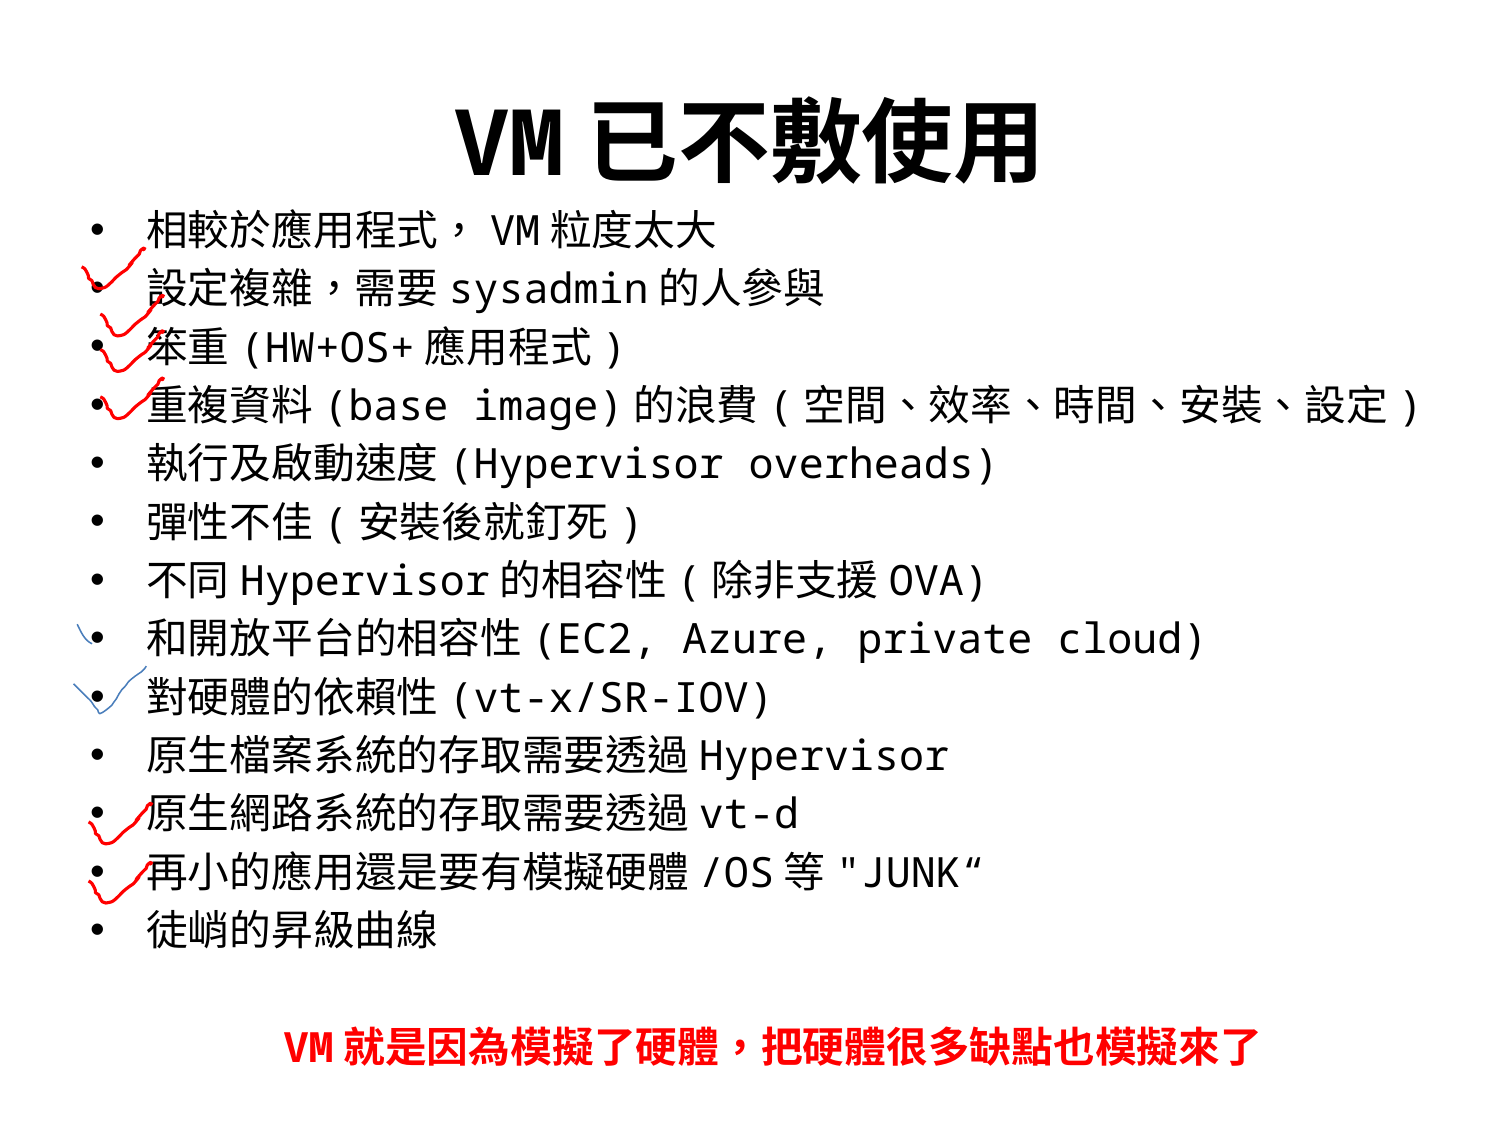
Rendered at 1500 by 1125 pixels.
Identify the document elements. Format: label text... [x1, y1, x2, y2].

text_box [76, 623, 93, 645]
title VM已不敷使用 [75, 45, 1425, 196]
text_box [88, 861, 153, 904]
text_box [99, 294, 165, 337]
list 相較於應用程式，VM粒度太大 設定複雜，需要sysadmin的人參與 笨重(HW+OS+應用程式) 重複資料(base image)的浪費(空間、效率、時間、安裝、設定) 執行及啟動速度(Hypervisor overheads) 彈性不佳(安裝後就釘死) 不同Hypervisor的相容性(除非支援OVA) 和開放平台的相容性(EC2, Azure, private cloud) 對硬體的依賴性(vt-x/SR-IOV) 原生檔案系統的存取需要透過Hypervisor 原生網路系統的存取需要透過vt-d 再小的應用還是要有模擬硬體/OS等"JUNK“ 徒峭的昇級曲線 VM就是因為模擬了硬體，把硬體很多缺點也模擬來了 [75, 196, 1471, 976]
text_box [99, 376, 165, 420]
text_box [88, 802, 153, 845]
text_box [99, 329, 165, 373]
text_box [73, 665, 147, 715]
text_box [81, 246, 146, 290]
